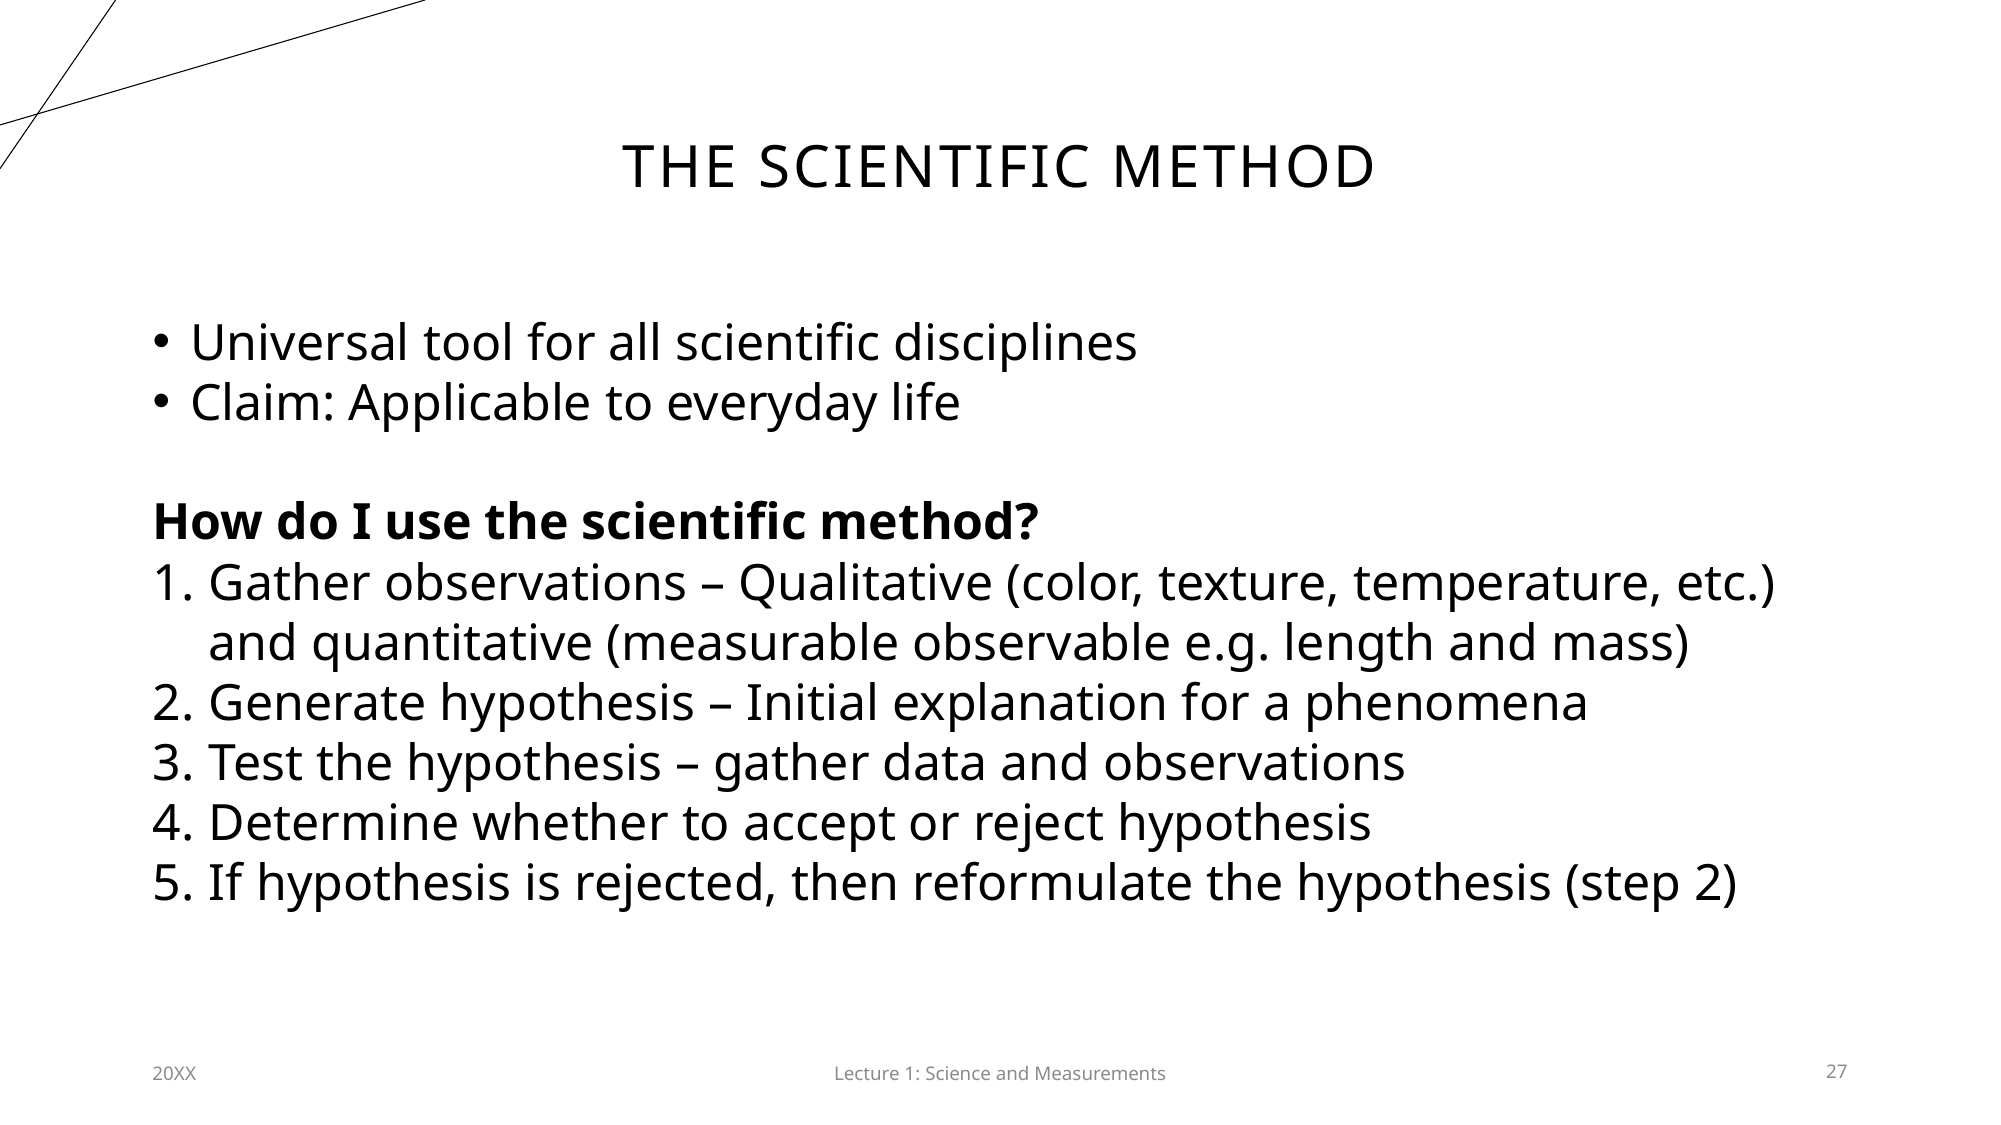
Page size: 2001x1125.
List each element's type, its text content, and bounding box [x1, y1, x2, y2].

footer Lecture 1: Science and Measurements​ [662, 1042, 1338, 1103]
title The Scientific method [137, 59, 1863, 278]
text_box Universal tool for all scientific disciplines Claim: Applicable to everyday life How do I use the scientific method? Gather observations – Qualitative (color, texture, temperature, etc.) and quantitative (measurable observable e.g. length and mass) Generate hypothesis – Initial explanation for a phenomena Test the hypothesis – gather data and observations Determine whether to accept or reject hypothesis If hypothesis is rejected, then reformulate the hypothesis (step 2) [137, 302, 1858, 918]
slide_number 20XX [137, 1042, 588, 1103]
slide_number 27 [1412, 1042, 1863, 1103]
